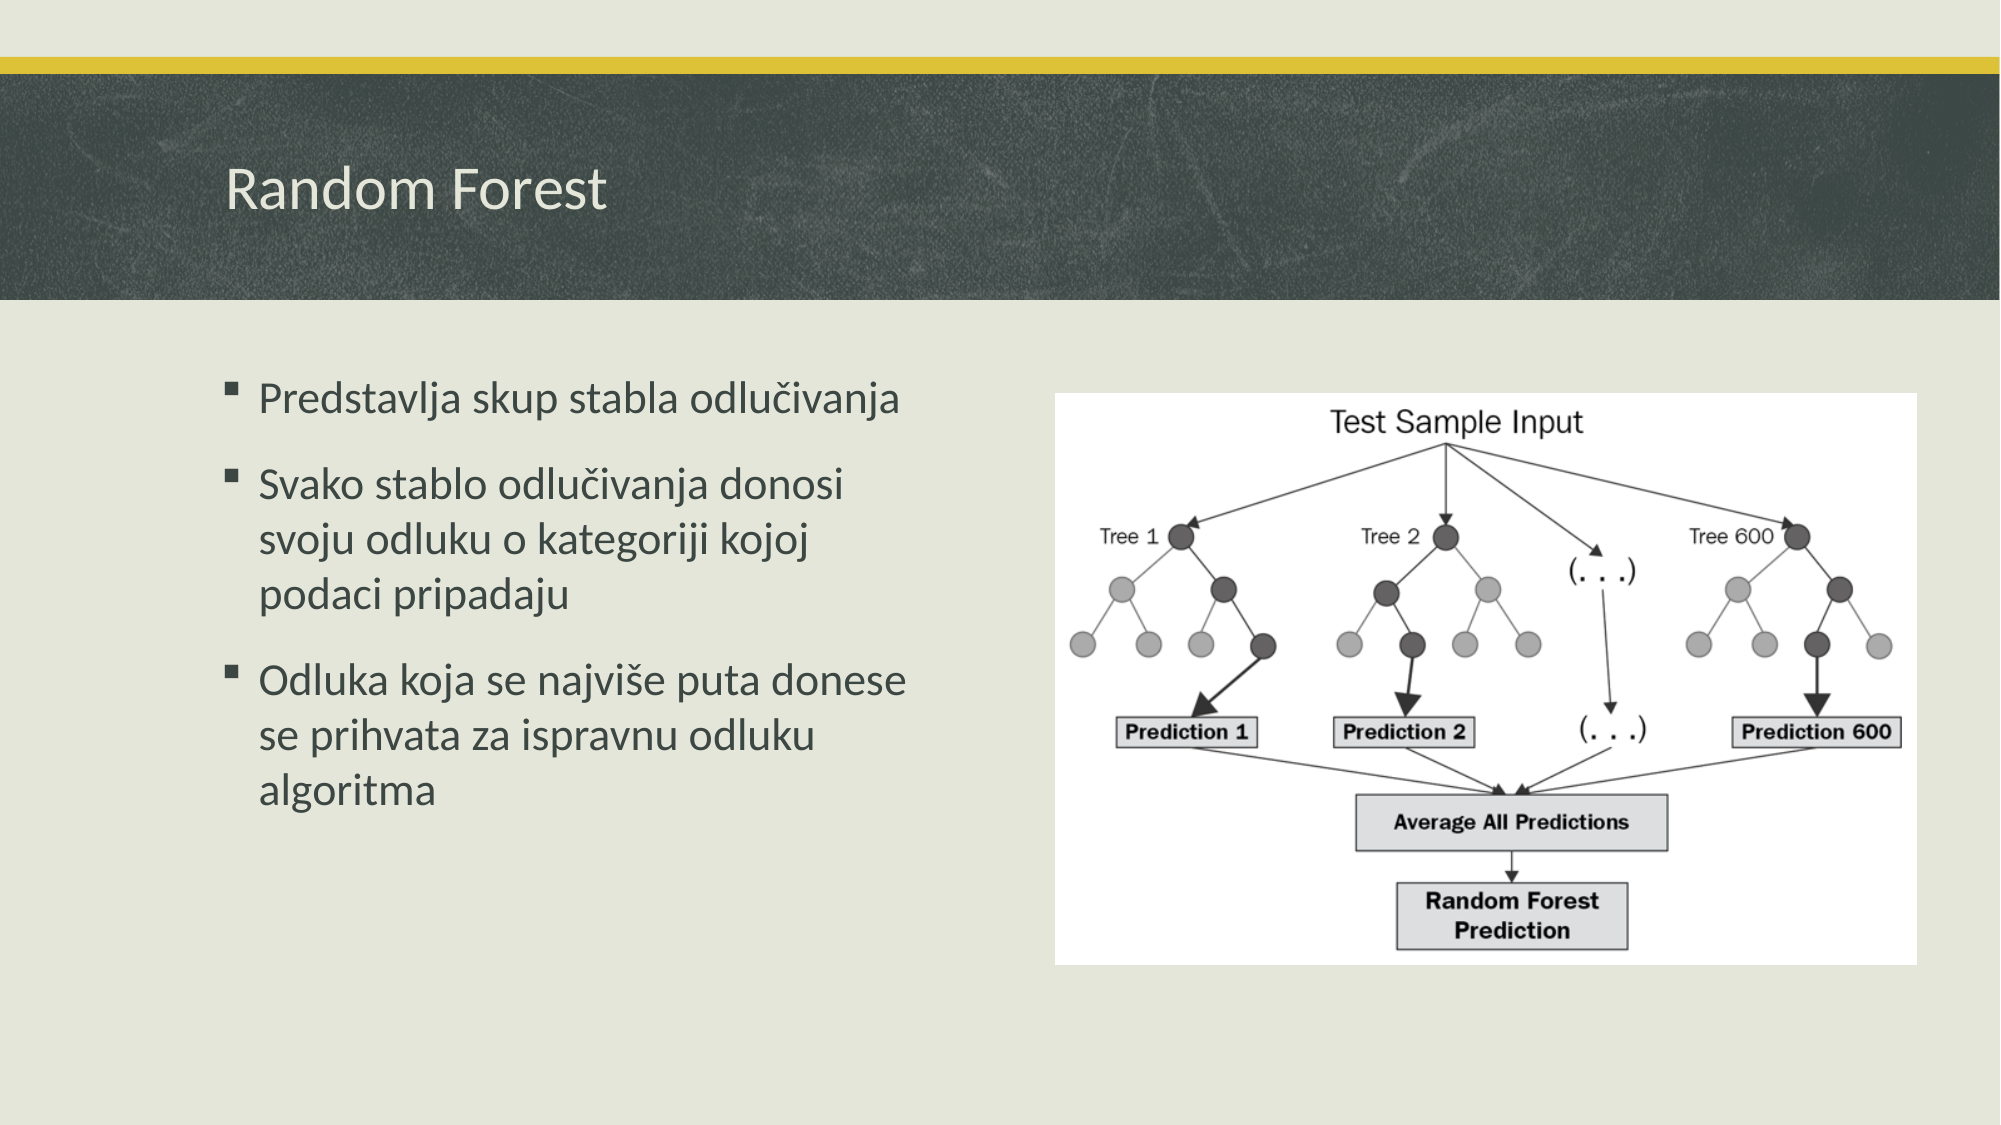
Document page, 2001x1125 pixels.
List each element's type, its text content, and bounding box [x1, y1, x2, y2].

title Random Forest [210, 76, 1790, 300]
list Predstavlja skup stabla odlučivanja Svako stablo odlučivanja donosi svoju odluku o kategoriji kojoj podaci pripadaju Odluka koja se najviše puta donese se prihvata za ispravnu odluku algoritma [205, 360, 943, 1014]
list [1055, 393, 1917, 965]
picture [0, 74, 2000, 300]
